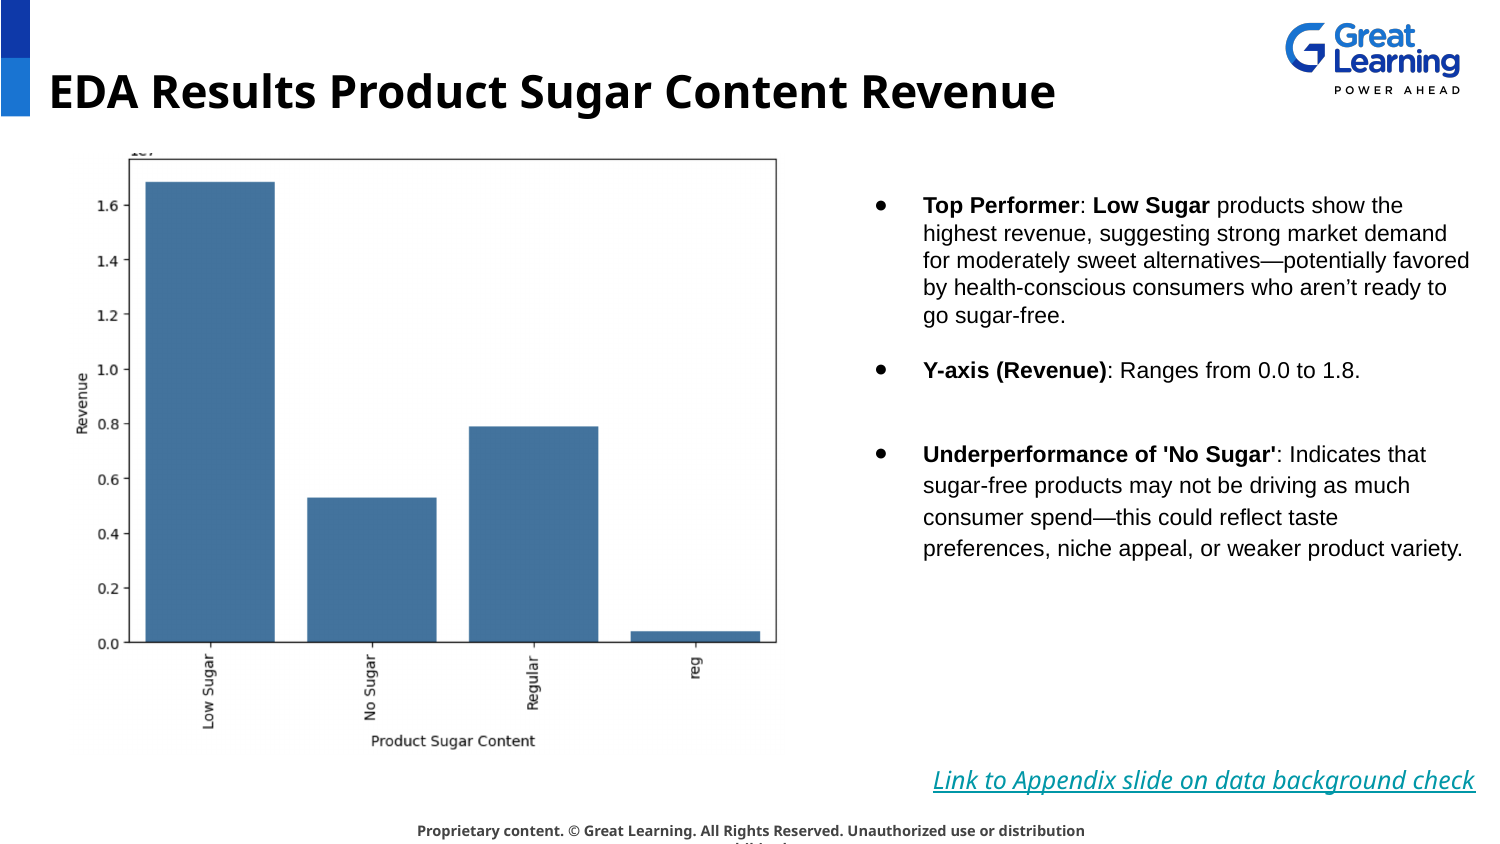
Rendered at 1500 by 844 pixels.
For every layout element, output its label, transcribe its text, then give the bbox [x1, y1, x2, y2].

picture [68, 153, 786, 755]
title EDA Results Product Sugar Content Revenue [33, 47, 1431, 142]
text_box Top Performer: Low Sugar products show the highest revenue, suggesting strong market demand for moderately sweet alternatives—potentially favored by health-conscious consumers who aren’t ready to go sugar-free. Y-axis (Revenue): Ranges from 0.0 to 1.8. Underperformance of 'No Sugar': Indicates that sugar-free products may not be driving as much consumer spend—this could reflect taste preferences, niche appeal, or weaker product variety. [833, 175, 1489, 629]
picture [1258, 11, 1487, 106]
text_box Link to Appendix slide on data background check [668, 749, 1491, 810]
